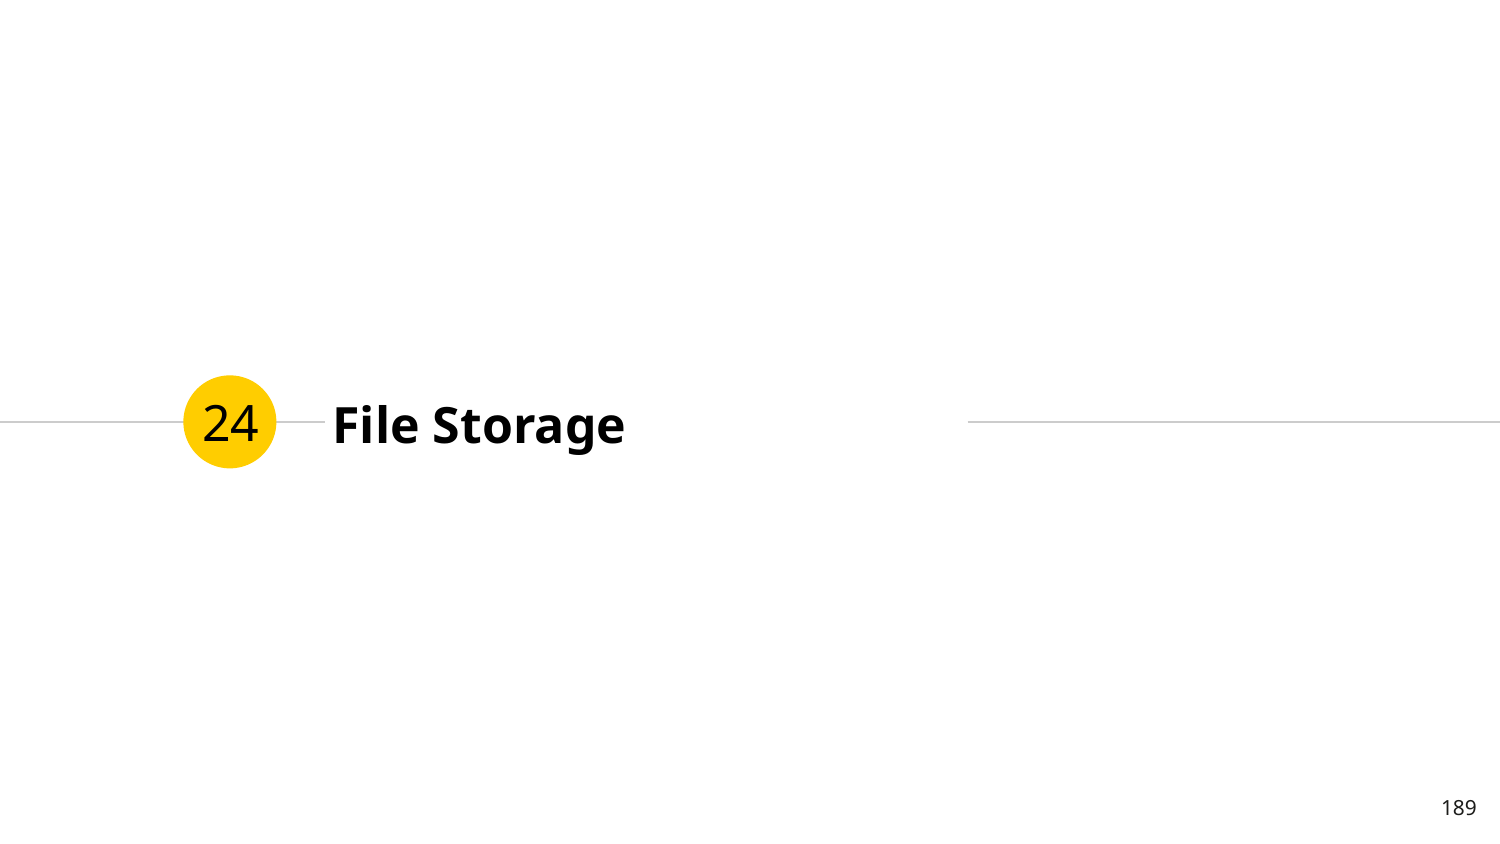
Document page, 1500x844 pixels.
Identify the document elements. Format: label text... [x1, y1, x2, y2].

slide_number 189 [1401, 779, 1492, 844]
text_box 24 [186, 375, 276, 468]
title File Storage [317, 277, 1310, 469]
